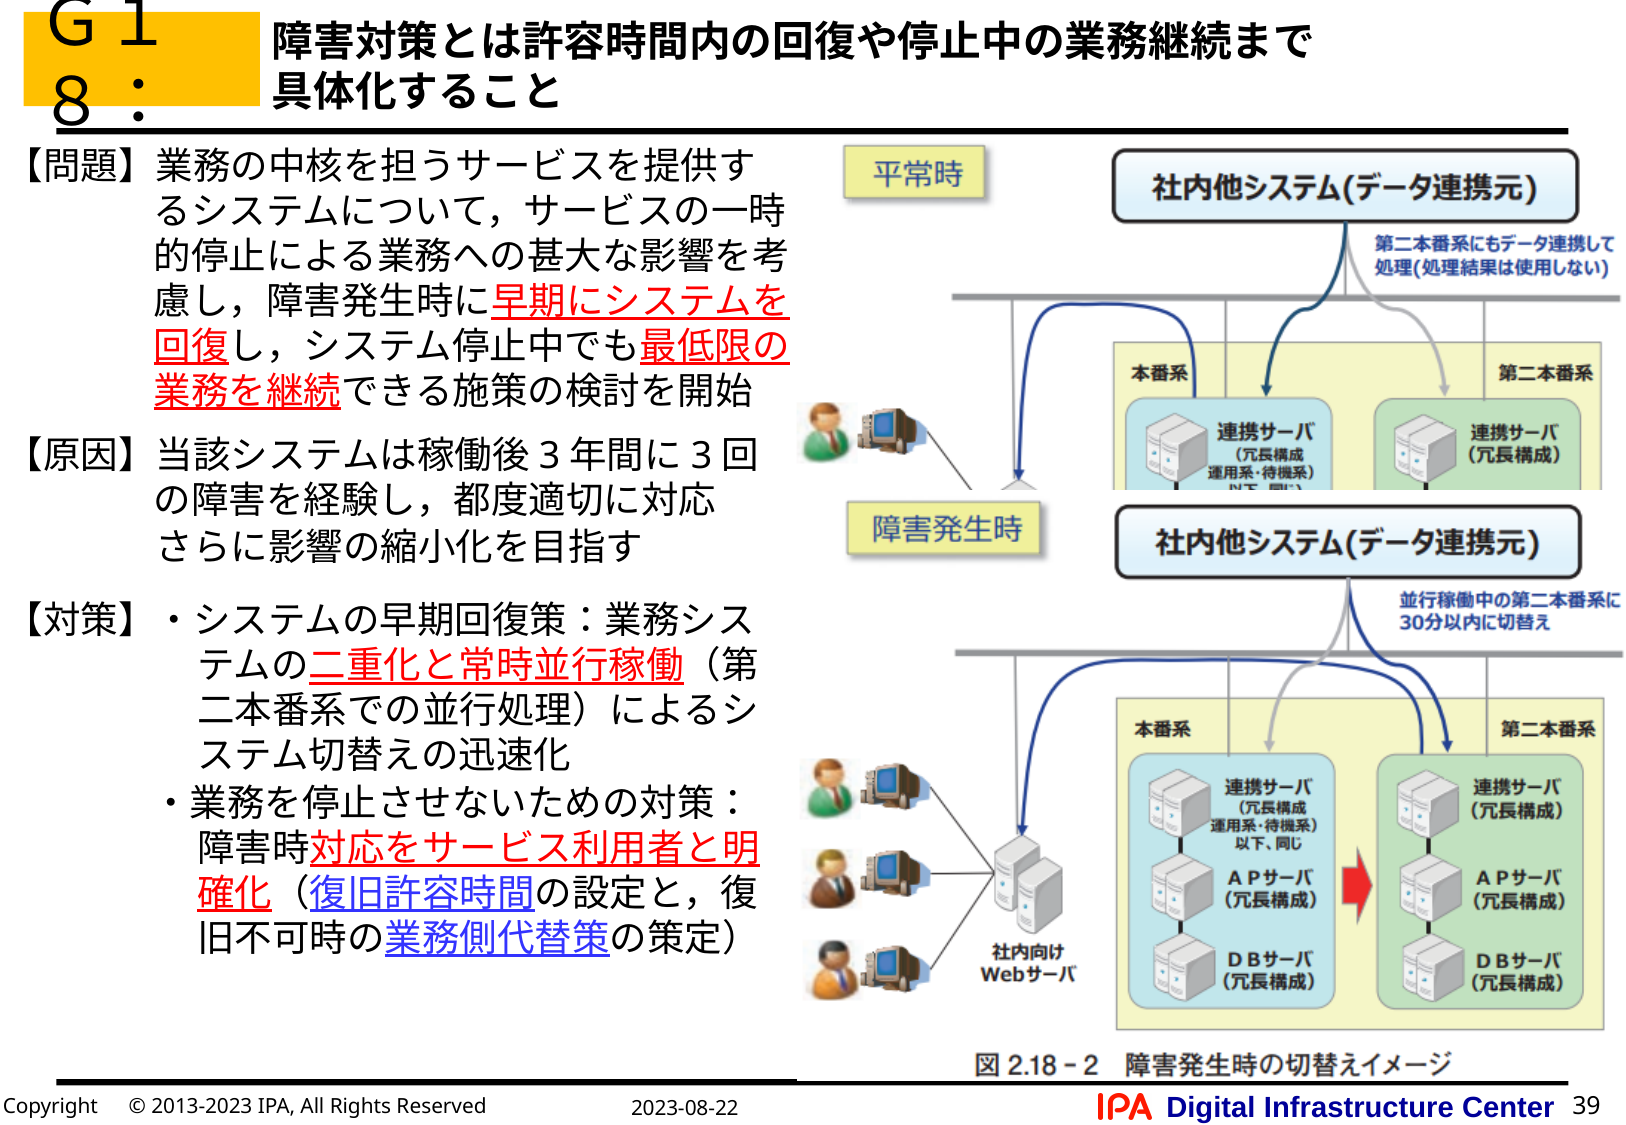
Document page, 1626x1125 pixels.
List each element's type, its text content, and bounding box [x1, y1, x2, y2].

title Ｇ１８： [23, 11, 260, 107]
text_box 【原因】当該システムは稼働後3年間に3回の障害を経験し，都度適切に対応 さらに影響の縮小化を目指す [0, 425, 786, 575]
text_box 【問題】業務の中核を担うサービスを提供するシステムについて，サービスの一時的停止による業務への甚大な影響を考慮し，障害発生時に早期にシステムを回復し，システム停止中でも最低限の業務を継続できる施策の検討を開始 [0, 135, 790, 418]
picture [1098, 1093, 1152, 1120]
picture [791, 135, 1625, 1081]
text_box 障害対策とは許容時間内の回復や停止中の業務継続まで 具体化すること [265, 9, 1447, 121]
text_box 【対策】・システムの早期回復策：業務システムの二重化と常時並行稼働（第二本番系での並行処理）によるシステム切替えの迅速化 ・業務を停止させないための対策：障害時対応をサービス利用者と明確化（復旧許容時間の設定と，復旧不可時の業務側代替策の策定） [0, 590, 791, 965]
